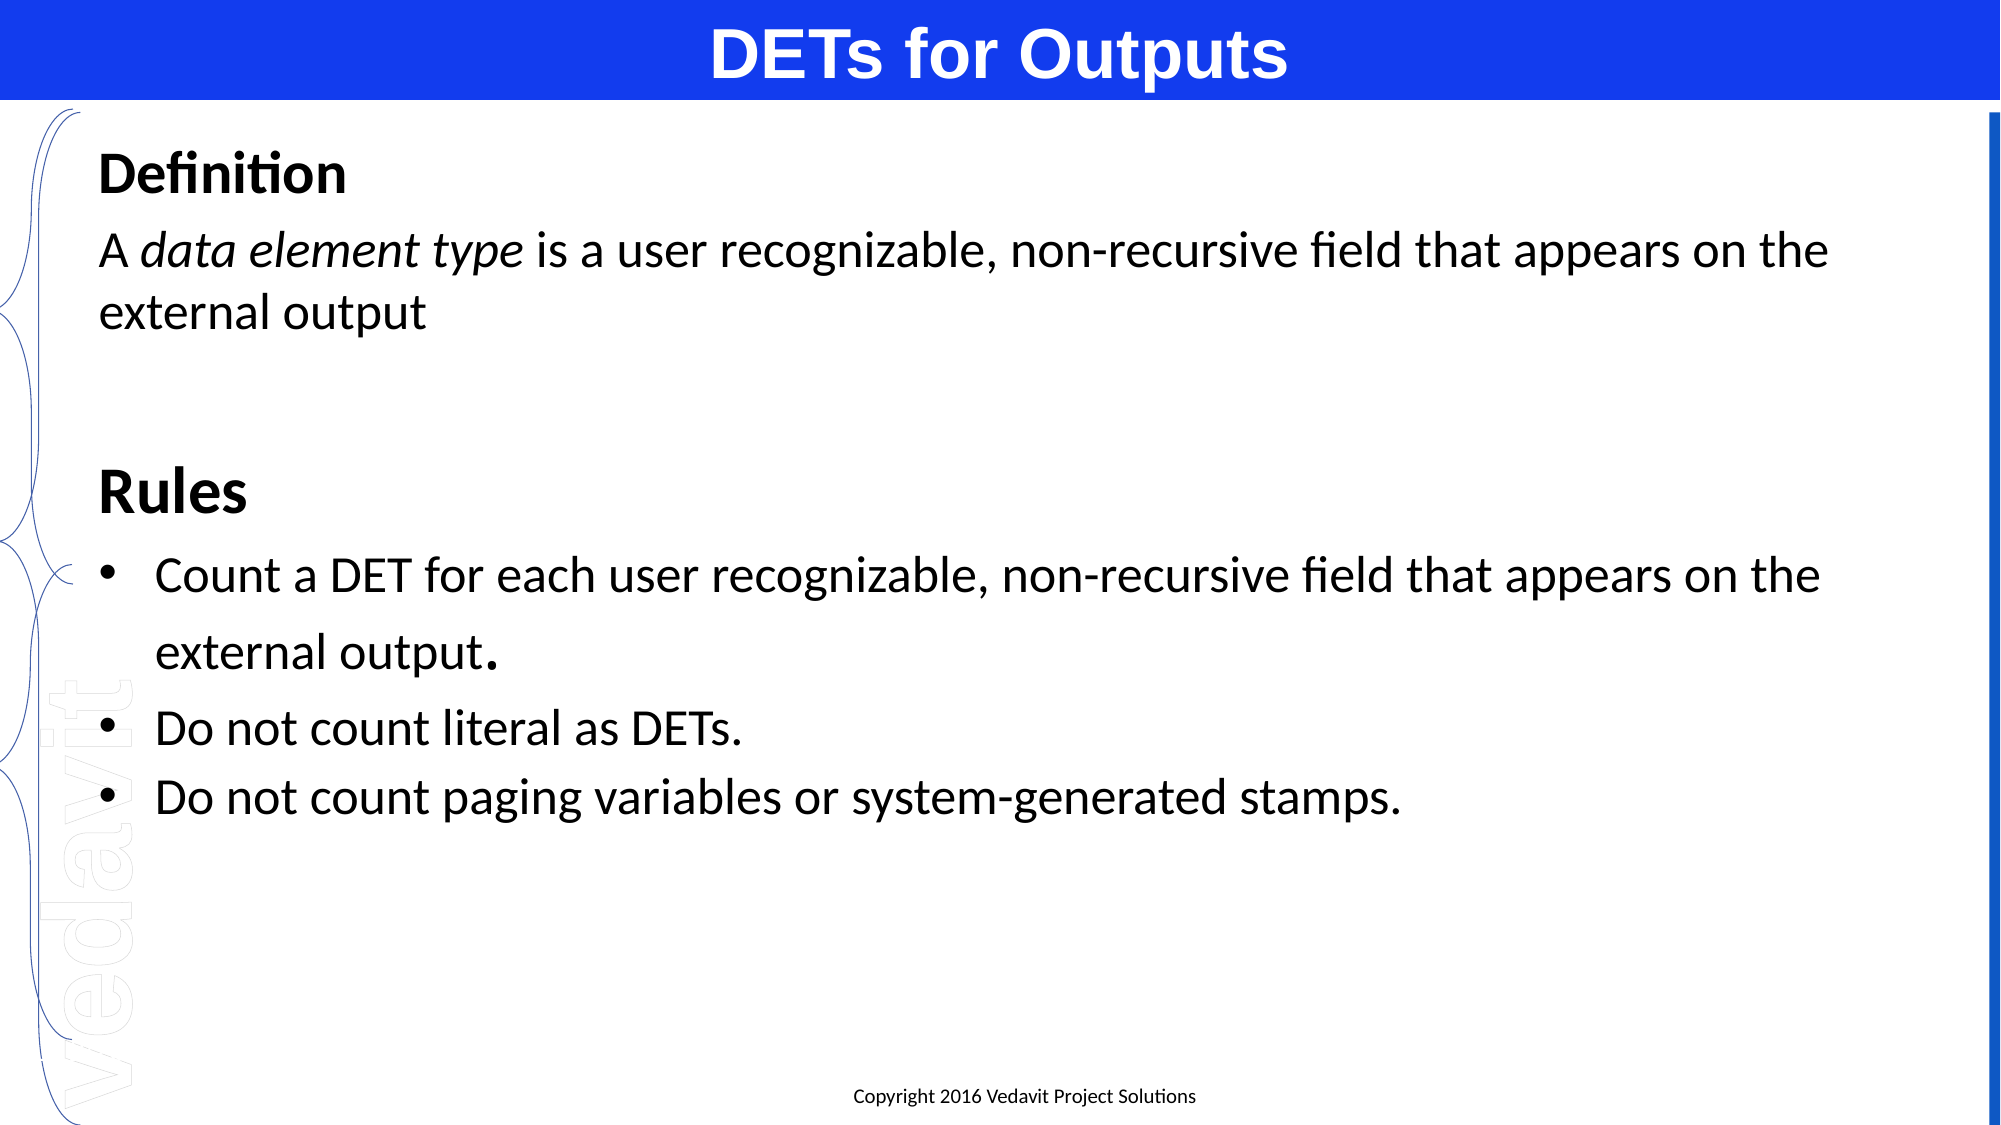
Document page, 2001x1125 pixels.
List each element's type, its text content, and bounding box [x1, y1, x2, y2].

slide_number 04-Apr-16 [0, 1025, 313, 1100]
list Definition A data element type is a user recognizable, non-recursive field that appears on the external output Rules Count a DET for each user recognizable, non-recursive field that appears on the external output. Do not count literal as DETs. Do not count paging variables or system-generated stamps. [83, 125, 1884, 975]
title DETs for Outputs [0, 0, 2000, 100]
